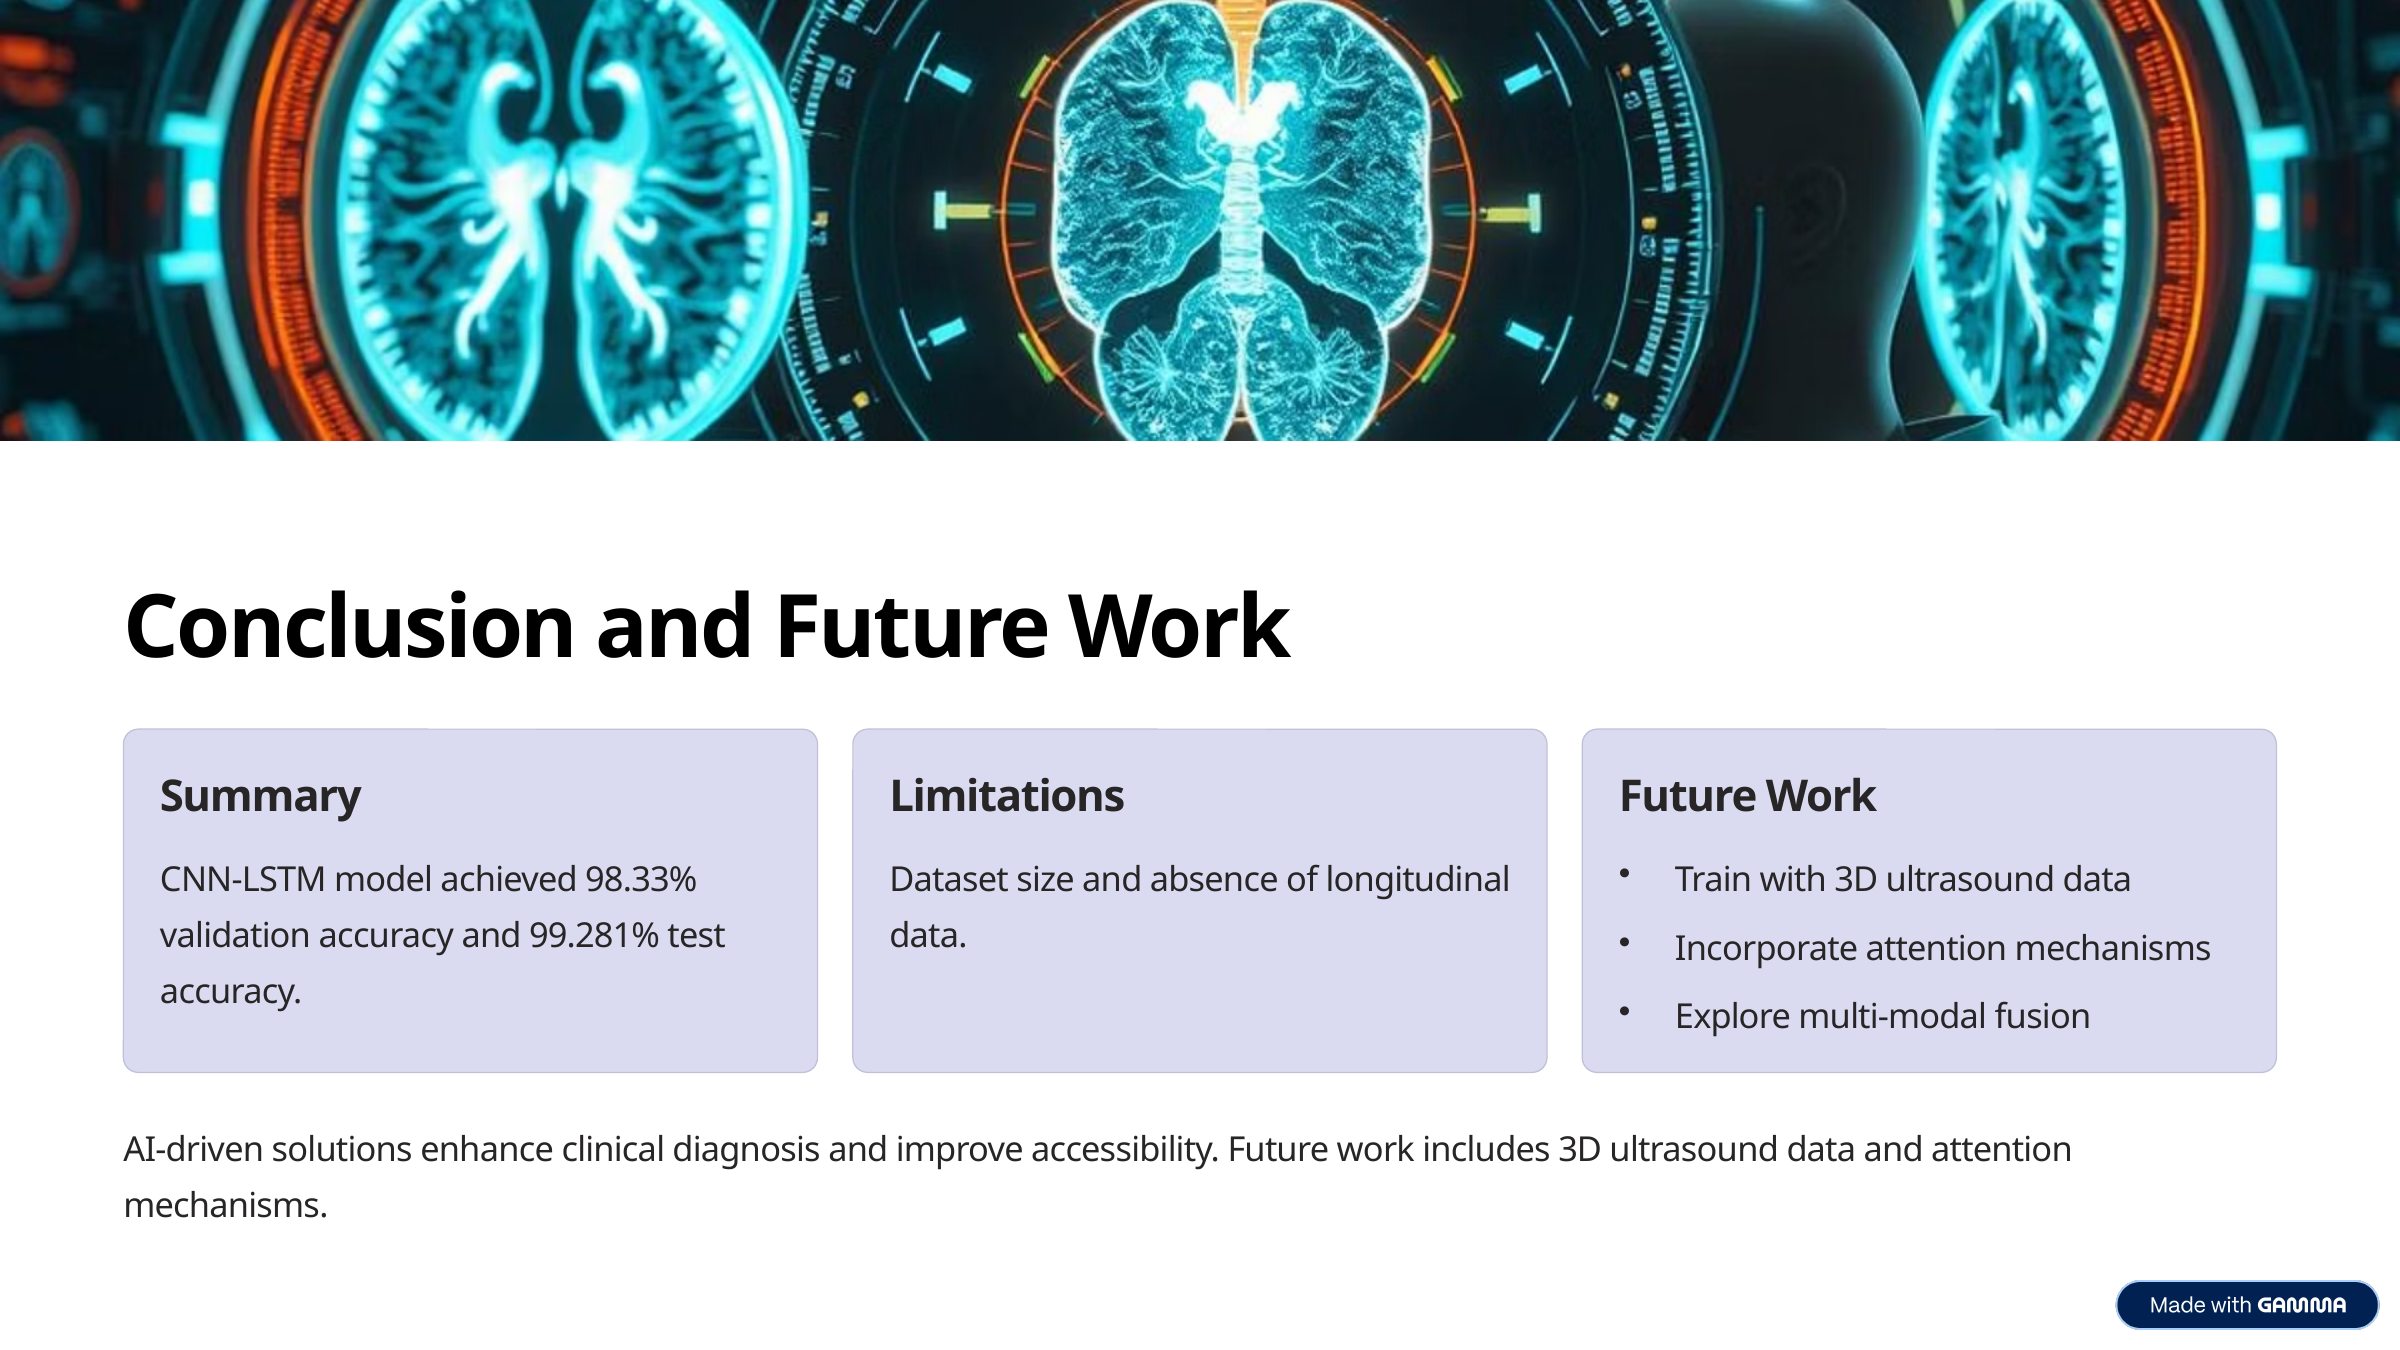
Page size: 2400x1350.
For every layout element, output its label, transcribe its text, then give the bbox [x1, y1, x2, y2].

text_box Dataset size and absence of longitudinal data. [889, 841, 1511, 955]
picture [2106, 1271, 2389, 1339]
text_box Summary [159, 765, 601, 821]
text_box Explore multi-modal fusion [1618, 979, 2240, 1036]
text_box CNN-LSTM model achieved 98.33% validation accuracy and 99.281% test accuracy. [159, 841, 782, 1012]
text_box Limitations [889, 765, 1331, 821]
text_box [852, 729, 1548, 1073]
text_box [1582, 729, 2277, 1073]
picture [0, 0, 2400, 441]
text_box Incorporate attention mechanisms [1618, 910, 2240, 968]
text_box AI-driven solutions enhance clinical diagnosis and improve accessibility. Future work includes 3D ultrasound data and attention mechanisms. [123, 1112, 2277, 1225]
text_box Conclusion and Future Work [123, 566, 1273, 677]
text_box Train with 3D ultrasound data [1618, 841, 2240, 899]
text_box [123, 729, 818, 1073]
text_box Future Work [1618, 765, 2060, 821]
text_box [2101, 1243, 2364, 1335]
